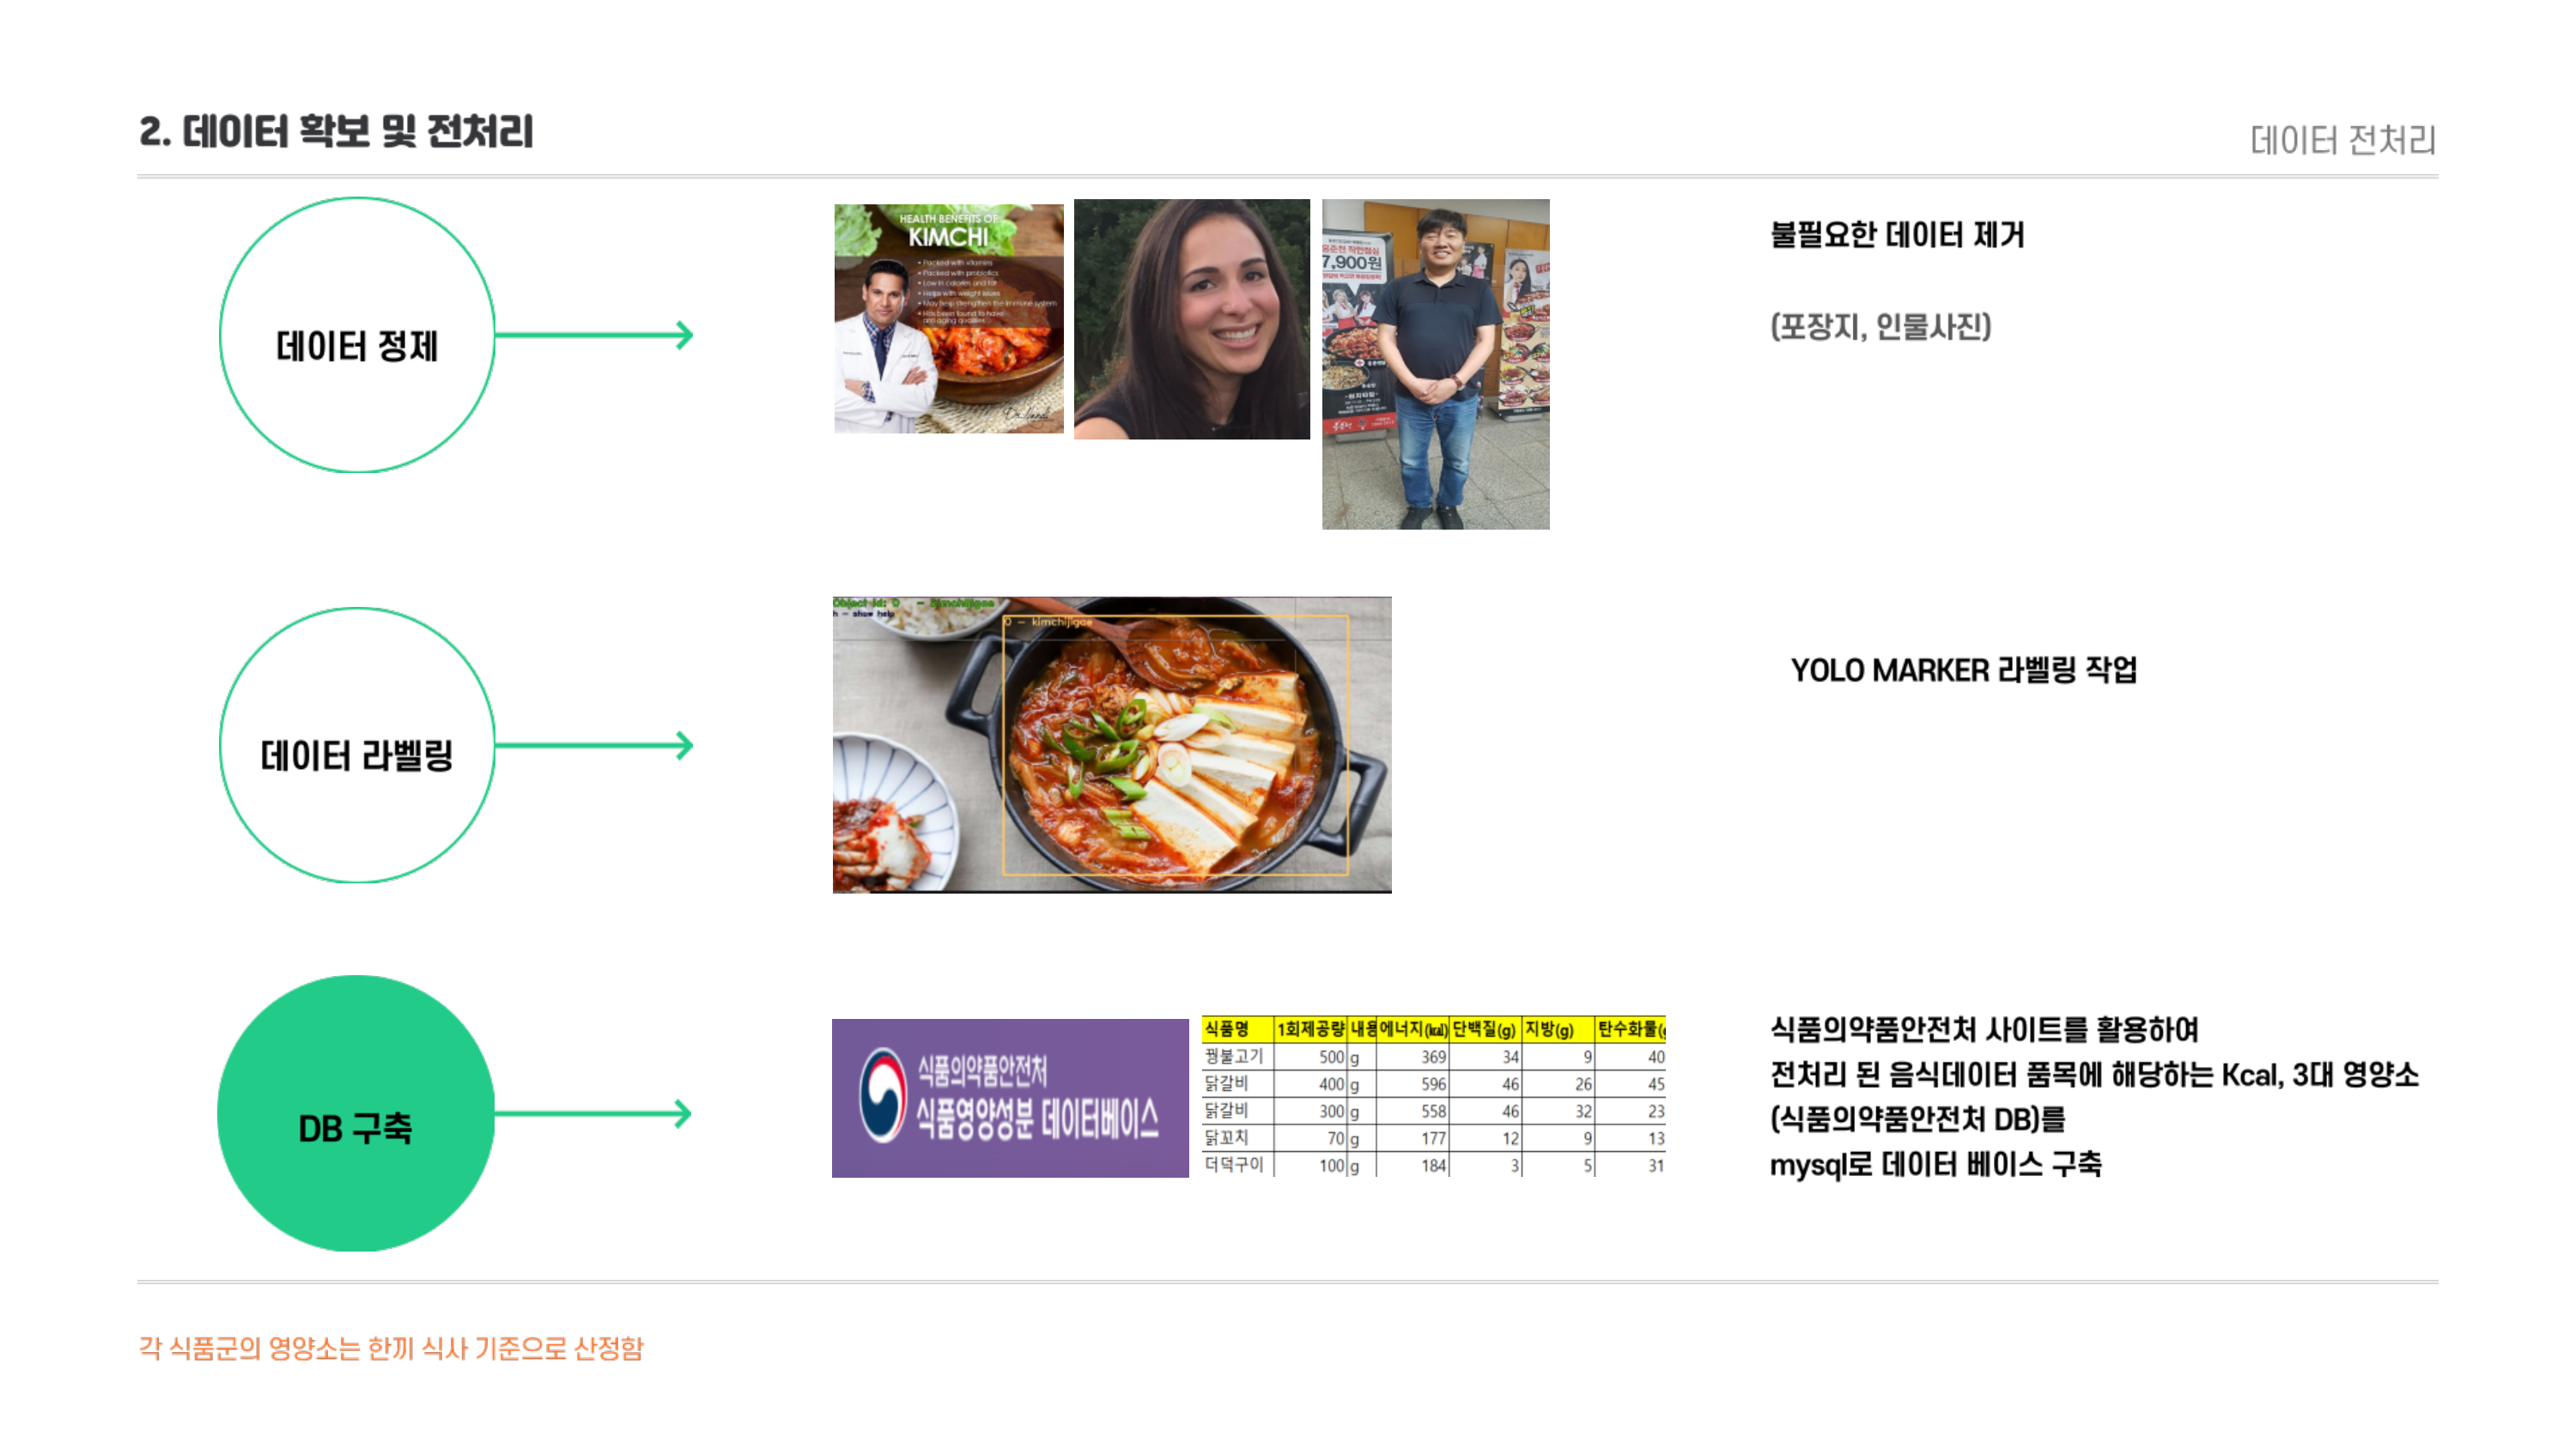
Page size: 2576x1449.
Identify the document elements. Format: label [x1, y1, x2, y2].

picture [1766, 209, 2041, 392]
text_box [1321, 199, 1550, 530]
text_box [218, 197, 495, 474]
text_box [832, 1019, 1189, 1178]
text_box [1202, 1016, 1666, 1177]
text_box [137, 1277, 2439, 1286]
text_box [218, 606, 495, 884]
picture [1880, 102, 2453, 171]
picture [134, 98, 551, 167]
text_box [833, 597, 1393, 894]
text_box [1074, 199, 1311, 440]
text_box [500, 319, 693, 350]
picture [1766, 1006, 2434, 1200]
picture [135, 1320, 657, 1373]
picture [1787, 646, 2154, 737]
text_box [835, 204, 1064, 433]
text_box [217, 974, 495, 1252]
text_box [137, 171, 2439, 180]
text_box [494, 1098, 692, 1129]
text_box [500, 730, 693, 761]
